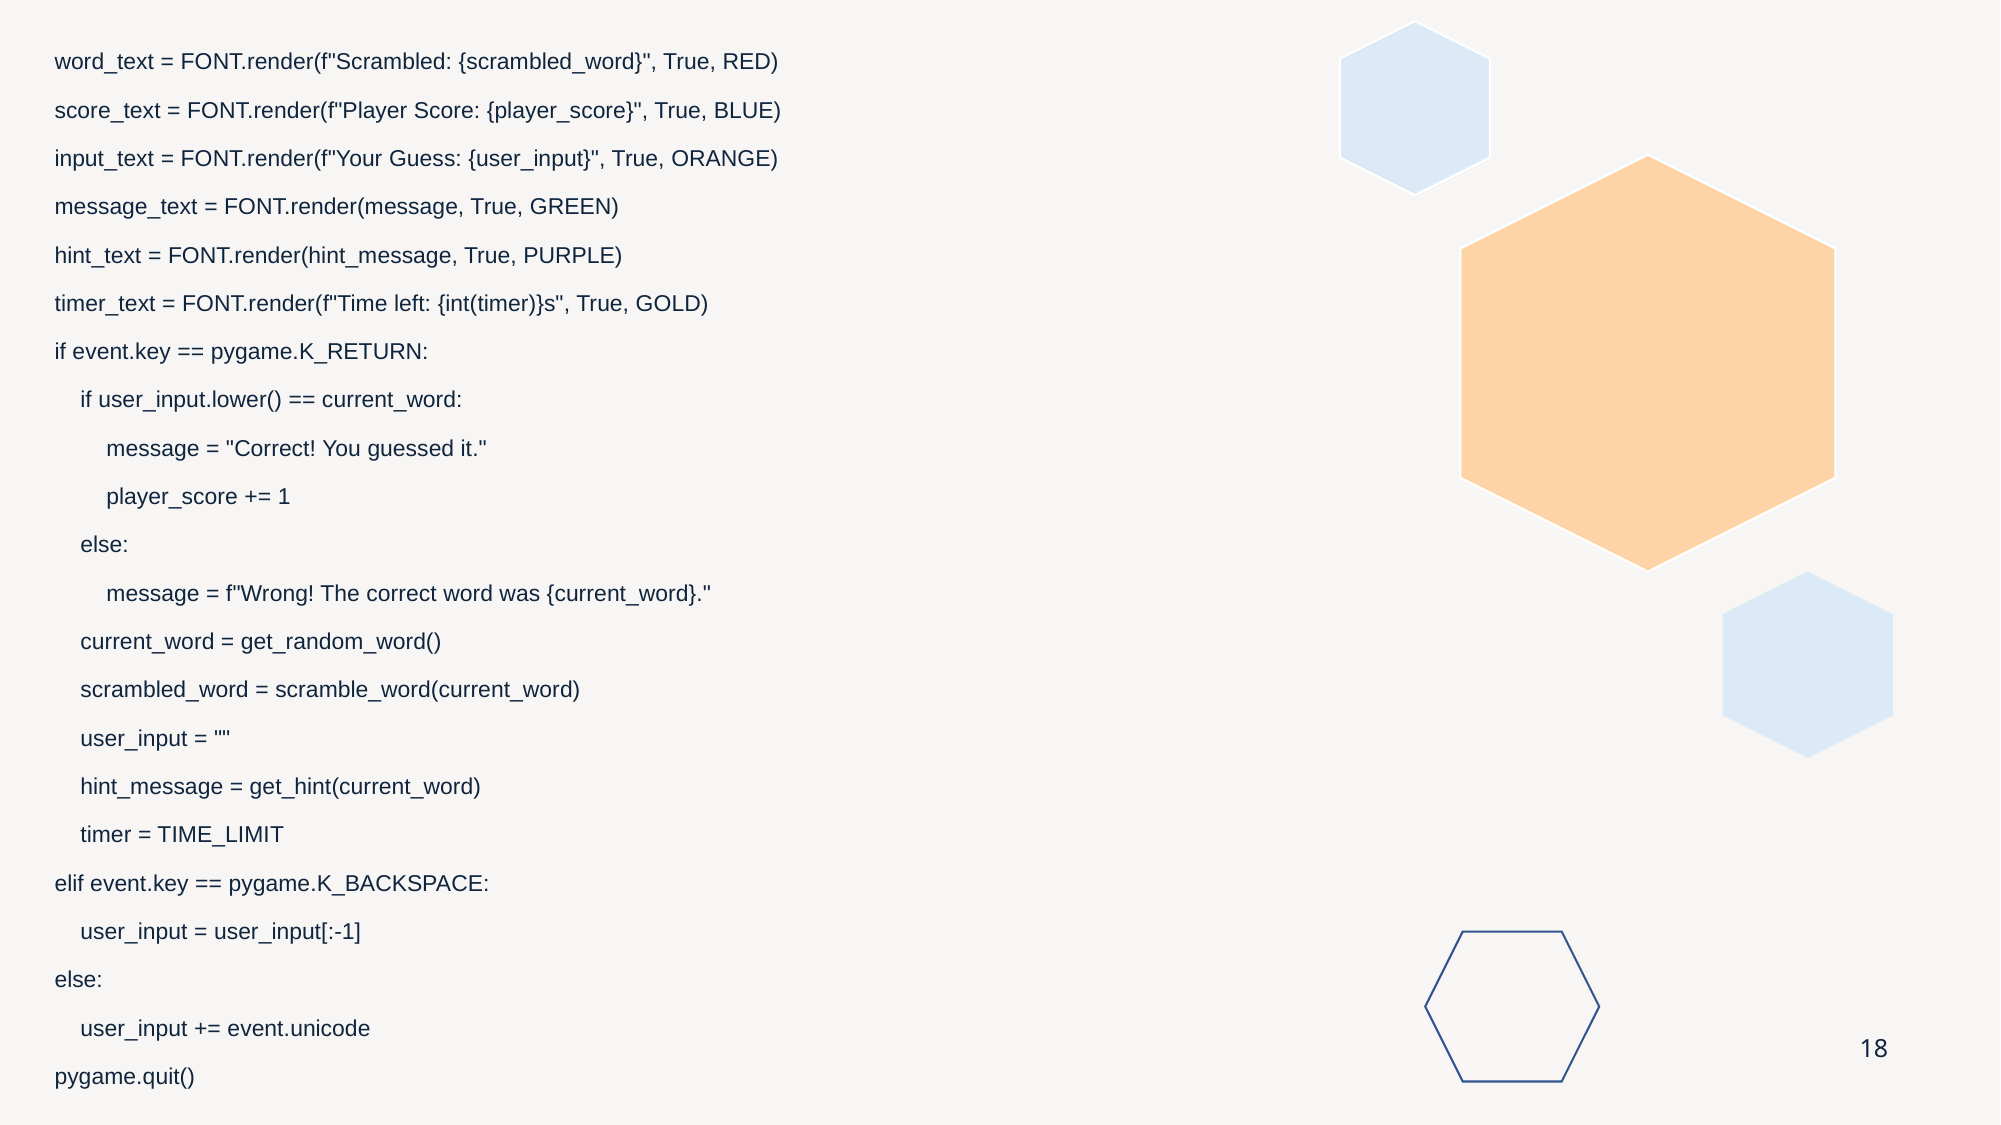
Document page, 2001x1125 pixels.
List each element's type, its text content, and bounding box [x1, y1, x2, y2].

text_box [1459, 153, 1837, 573]
text_box [1424, 930, 1601, 1083]
text_box [1721, 570, 1894, 760]
list word_text = FONT.render(f"Scrambled: {scrambled_word}", True, RED) score_text = FONT.render(f"Player Score: {player_score}", True, BLUE) input_text = FONT.render(f"Your Guess: {user_input}", True, ORANGE) message_text = FONT.render(message, True, GREEN) hint_text = FONT.render(hint_message, True, PURPLE) timer_text = FONT.render(f"Time left: {int(timer)}s", True, GOLD) if event.key == pygame.K_RETURN: if user_input.lower() == current_word: message = "Correct! You guessed it." player_score += 1 else: message = f"Wrong! The correct word was {current_word}." current_word = get_random_word() scrambled_word = scramble_word(current_word) user_input = "" hint_message = get_hint(current_word) timer = TIME_LIMIT elif event.key == pygame.K_BACKSPACE: user_input = user_input[:-1] else: user_input += event.unicode pygame.quit() [39, 39, 1966, 1047]
text_box [1338, 19, 1491, 197]
slide_number 18 [1836, 1020, 1912, 1080]
